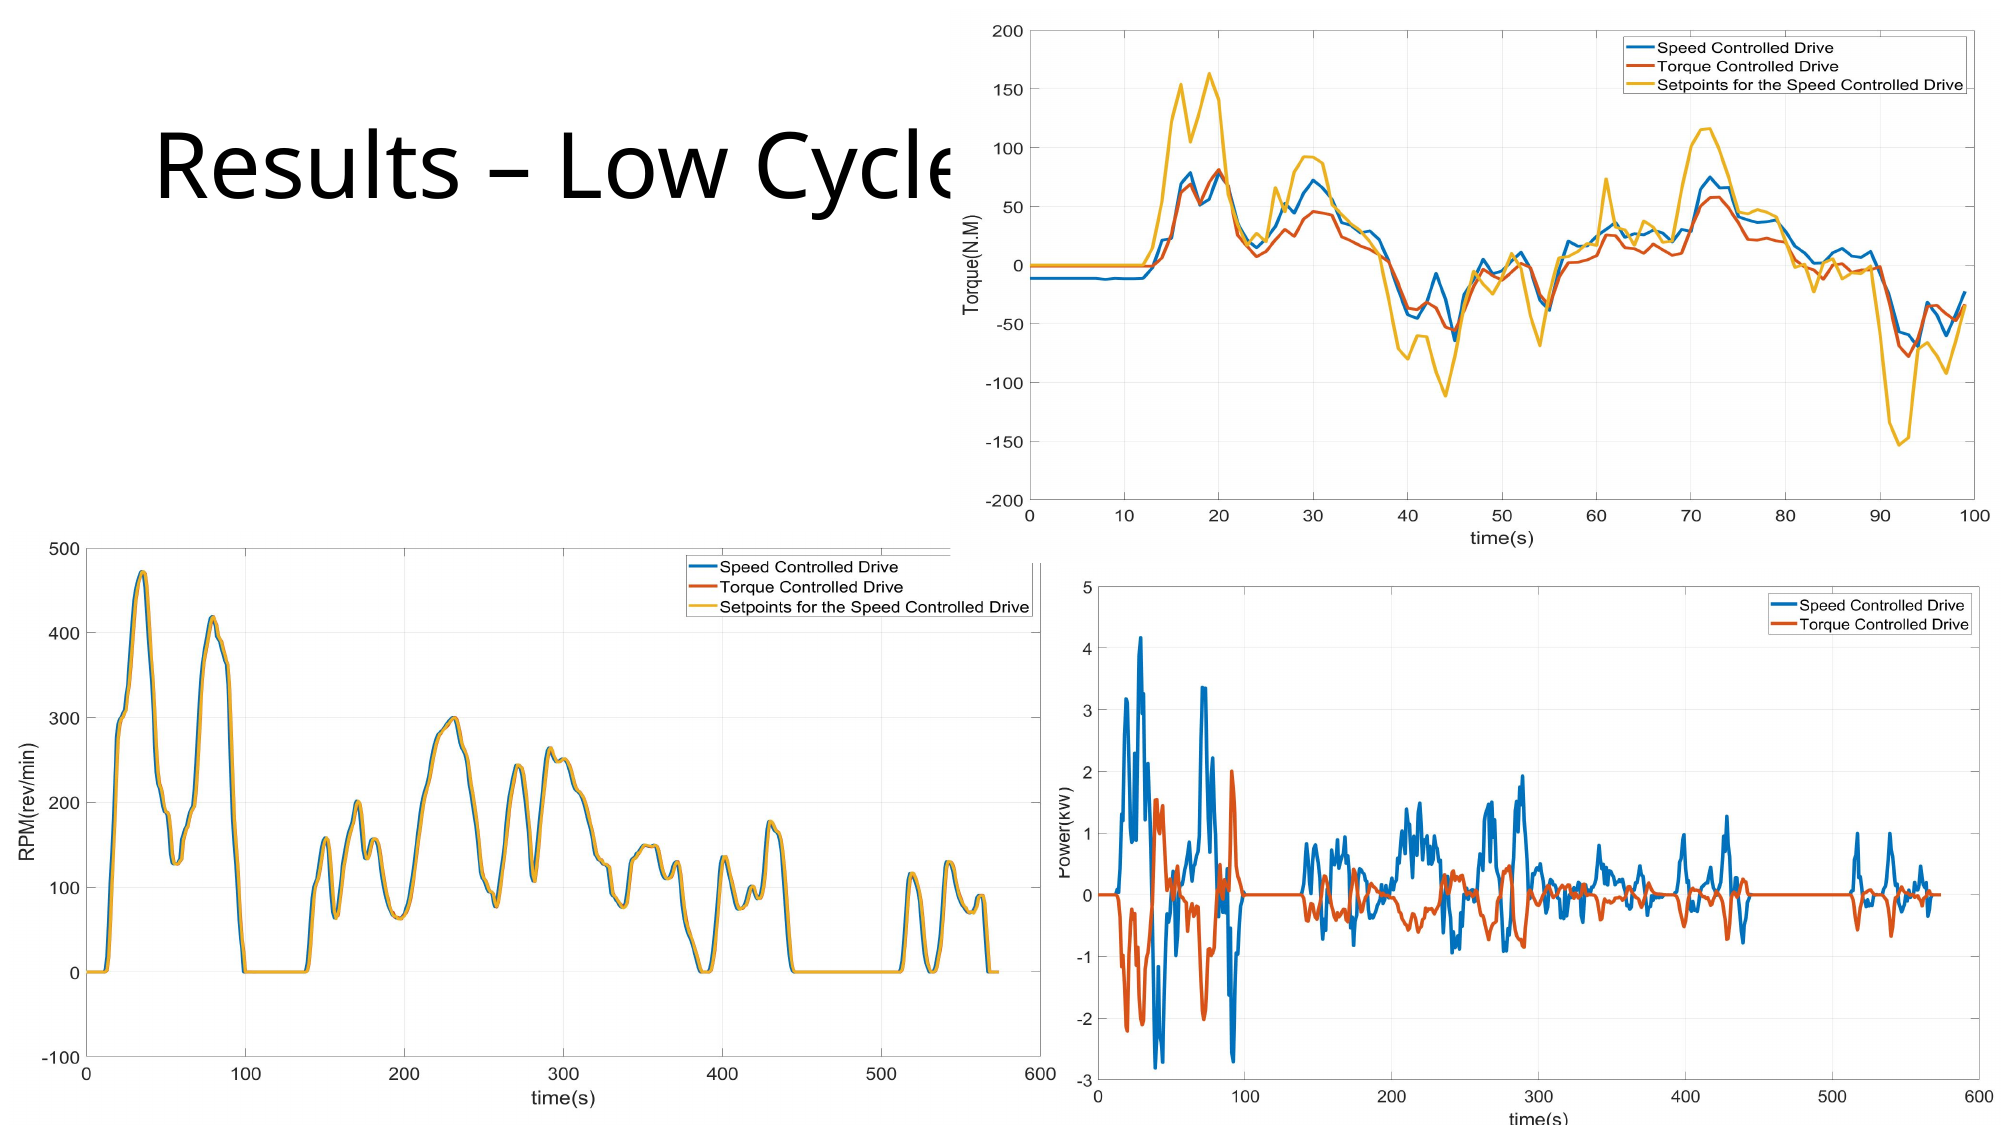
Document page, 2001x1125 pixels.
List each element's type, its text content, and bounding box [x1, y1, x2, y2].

title Results – Low Cycle [137, 59, 950, 278]
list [1060, 568, 2000, 1125]
picture [9, 9, 2000, 1125]
